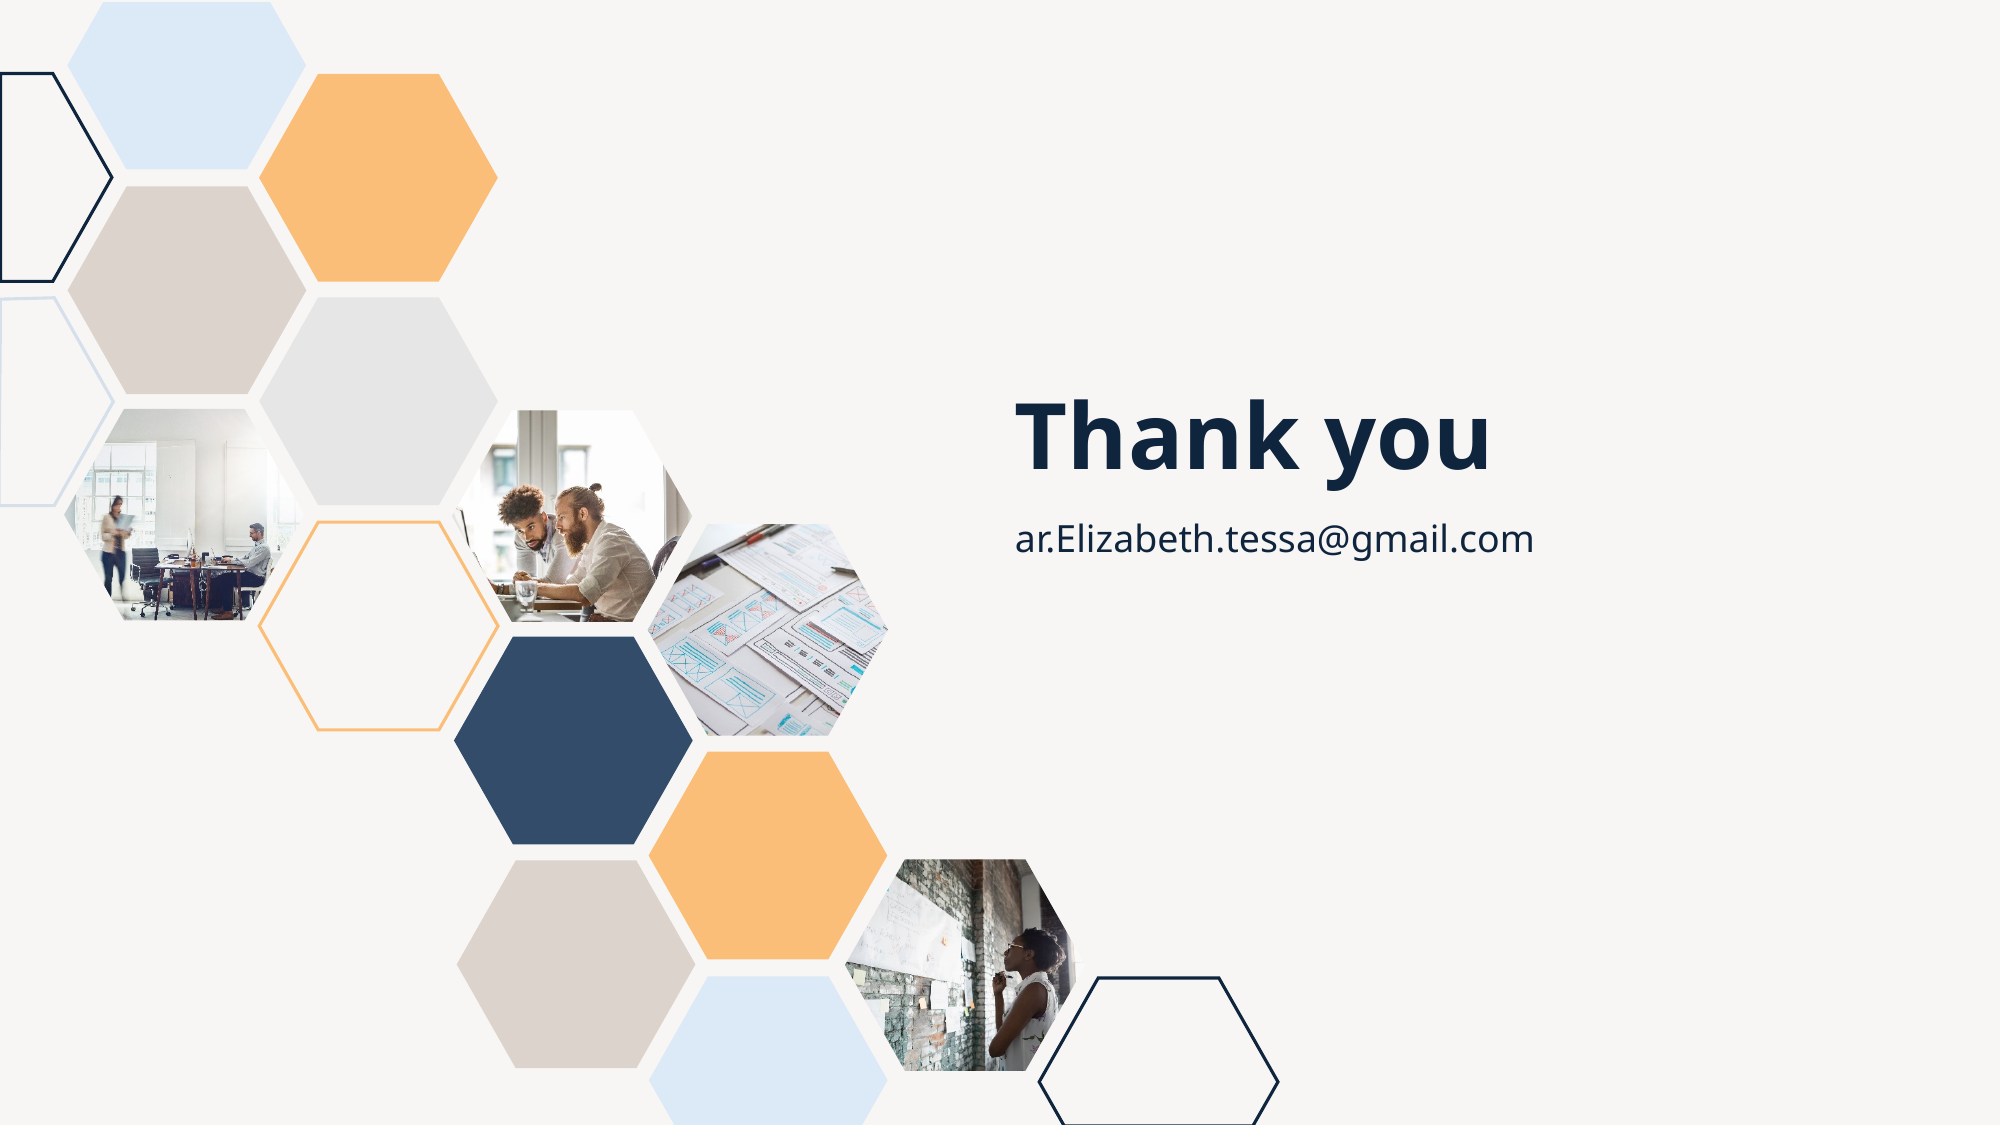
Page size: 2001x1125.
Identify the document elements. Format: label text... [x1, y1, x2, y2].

picture [451, 410, 889, 736]
picture [844, 859, 1086, 1071]
list ar.Elizabeth.tessa@gmail.com [999, 507, 1624, 816]
picture [64, 408, 305, 621]
title Thank you [999, 279, 1830, 497]
